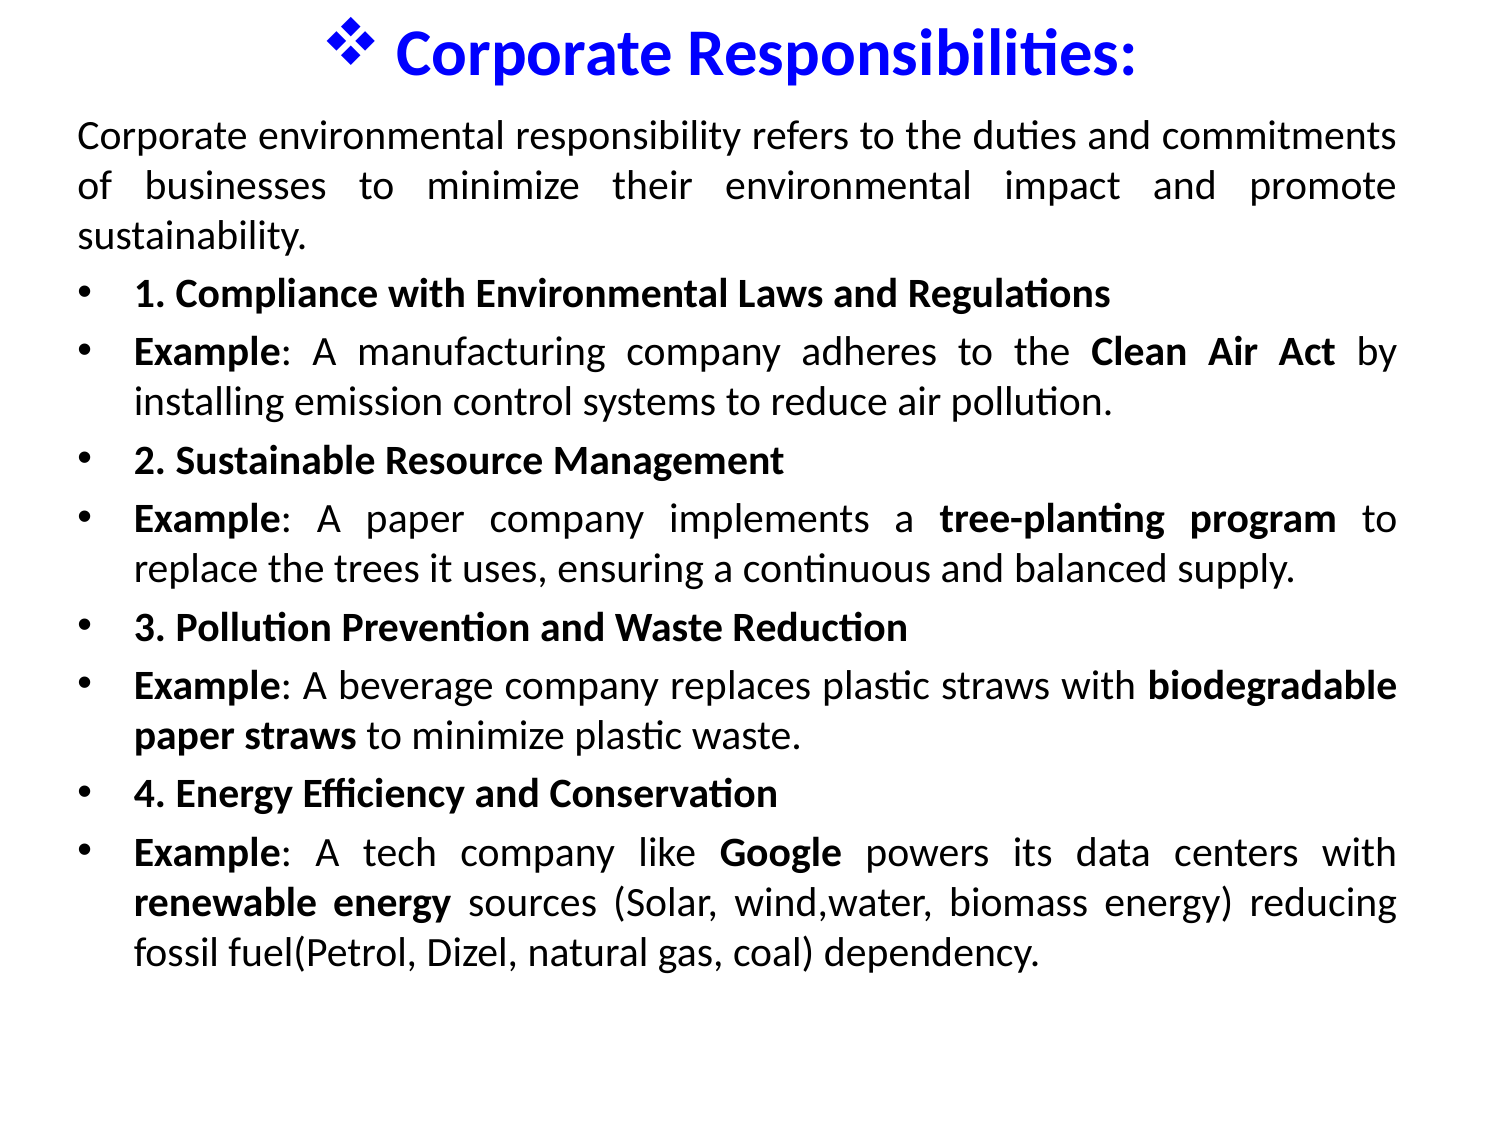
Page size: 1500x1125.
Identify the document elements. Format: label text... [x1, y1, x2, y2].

title Corporate Responsibilities: [62, 3, 1413, 96]
list Corporate environmental responsibility refers to the duties and commitments of businesses to minimize their environmental impact and promote sustainability. 1. Compliance with Environmental Laws and Regulations Example: A manufacturing company adheres to the Clean Air Act by installing emission control systems to reduce air pollution. 2. Sustainable Resource Management Example: A paper company implements a tree-planting program to replace the trees it uses, ensuring a continuous and balanced supply. 3. Pollution Prevention and Waste Reduction Example: A beverage company replaces plastic straws with biodegradable paper straws to minimize plastic waste. 4. Energy Efficiency and Conservation Example: A tech company like Google powers its data centers with renewable energy sources (Solar, wind,water, biomass energy) reducing fossil fuel(Petrol, Dizel, natural gas, coal) dependency. [62, 99, 1413, 1050]
